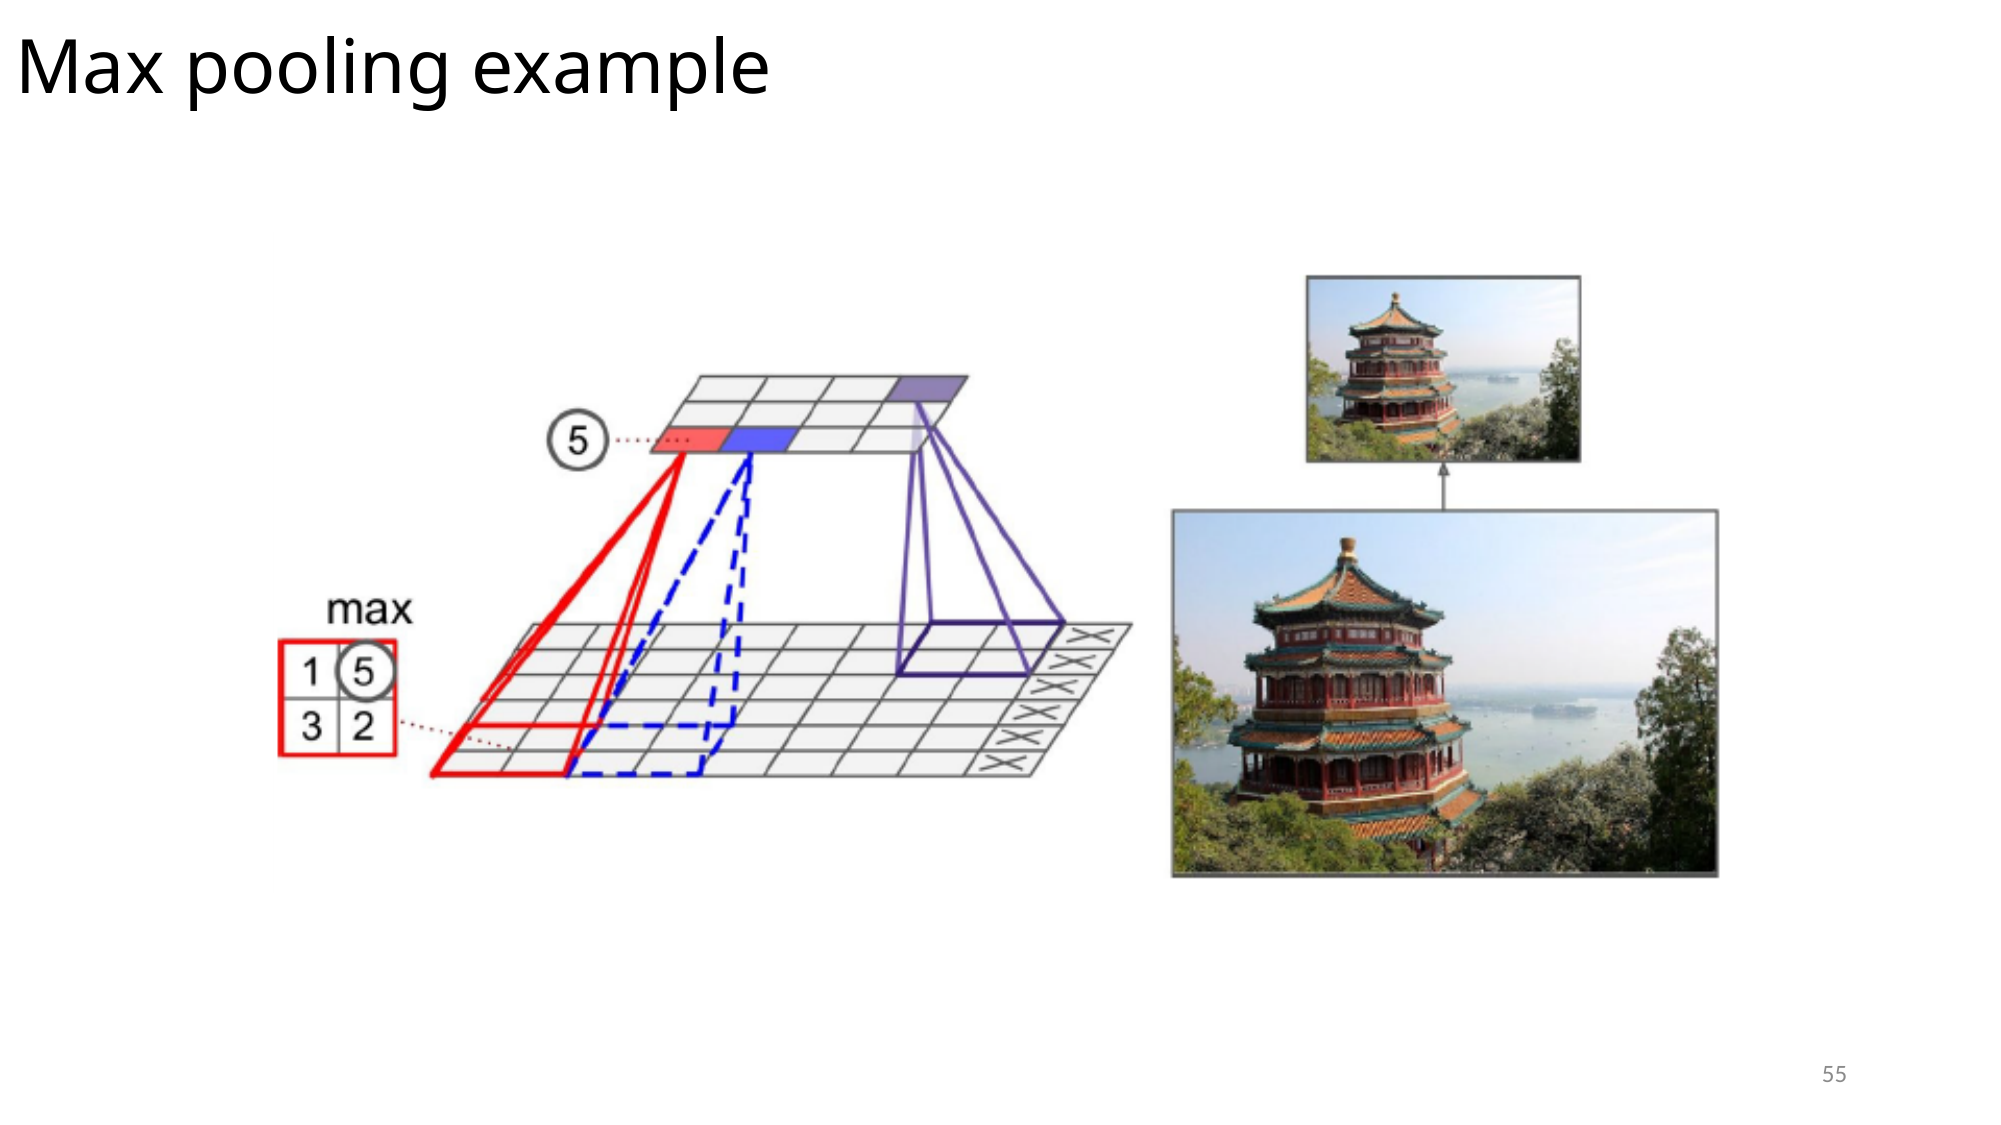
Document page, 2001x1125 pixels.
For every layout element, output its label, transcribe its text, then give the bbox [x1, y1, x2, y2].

picture [272, 232, 1728, 893]
text_box Max pooling example [0, 0, 1423, 158]
slide_number 55 [1412, 1042, 1863, 1103]
